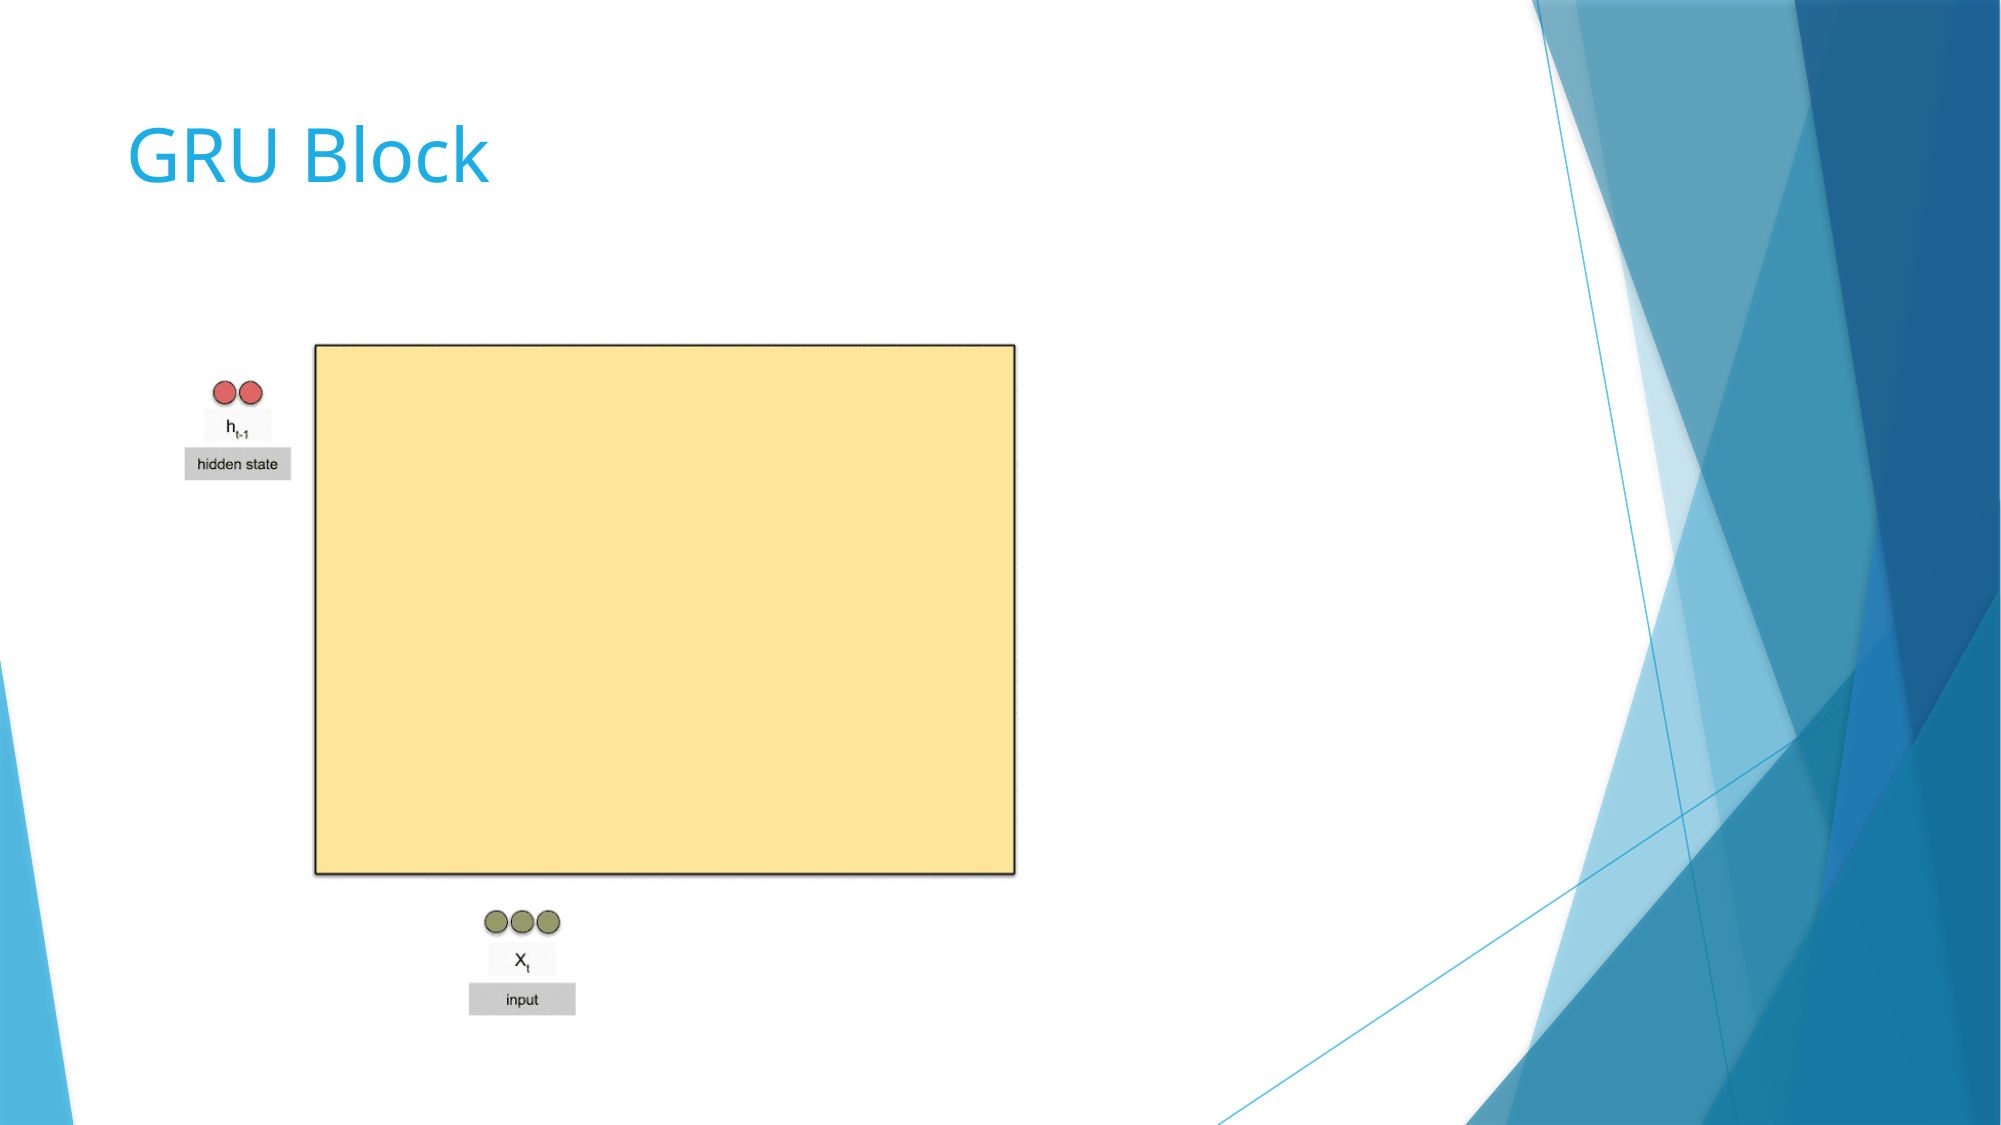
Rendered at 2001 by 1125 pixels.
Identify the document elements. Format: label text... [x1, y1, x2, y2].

title GRU Block [111, 99, 1522, 317]
picture [152, 316, 1179, 1042]
